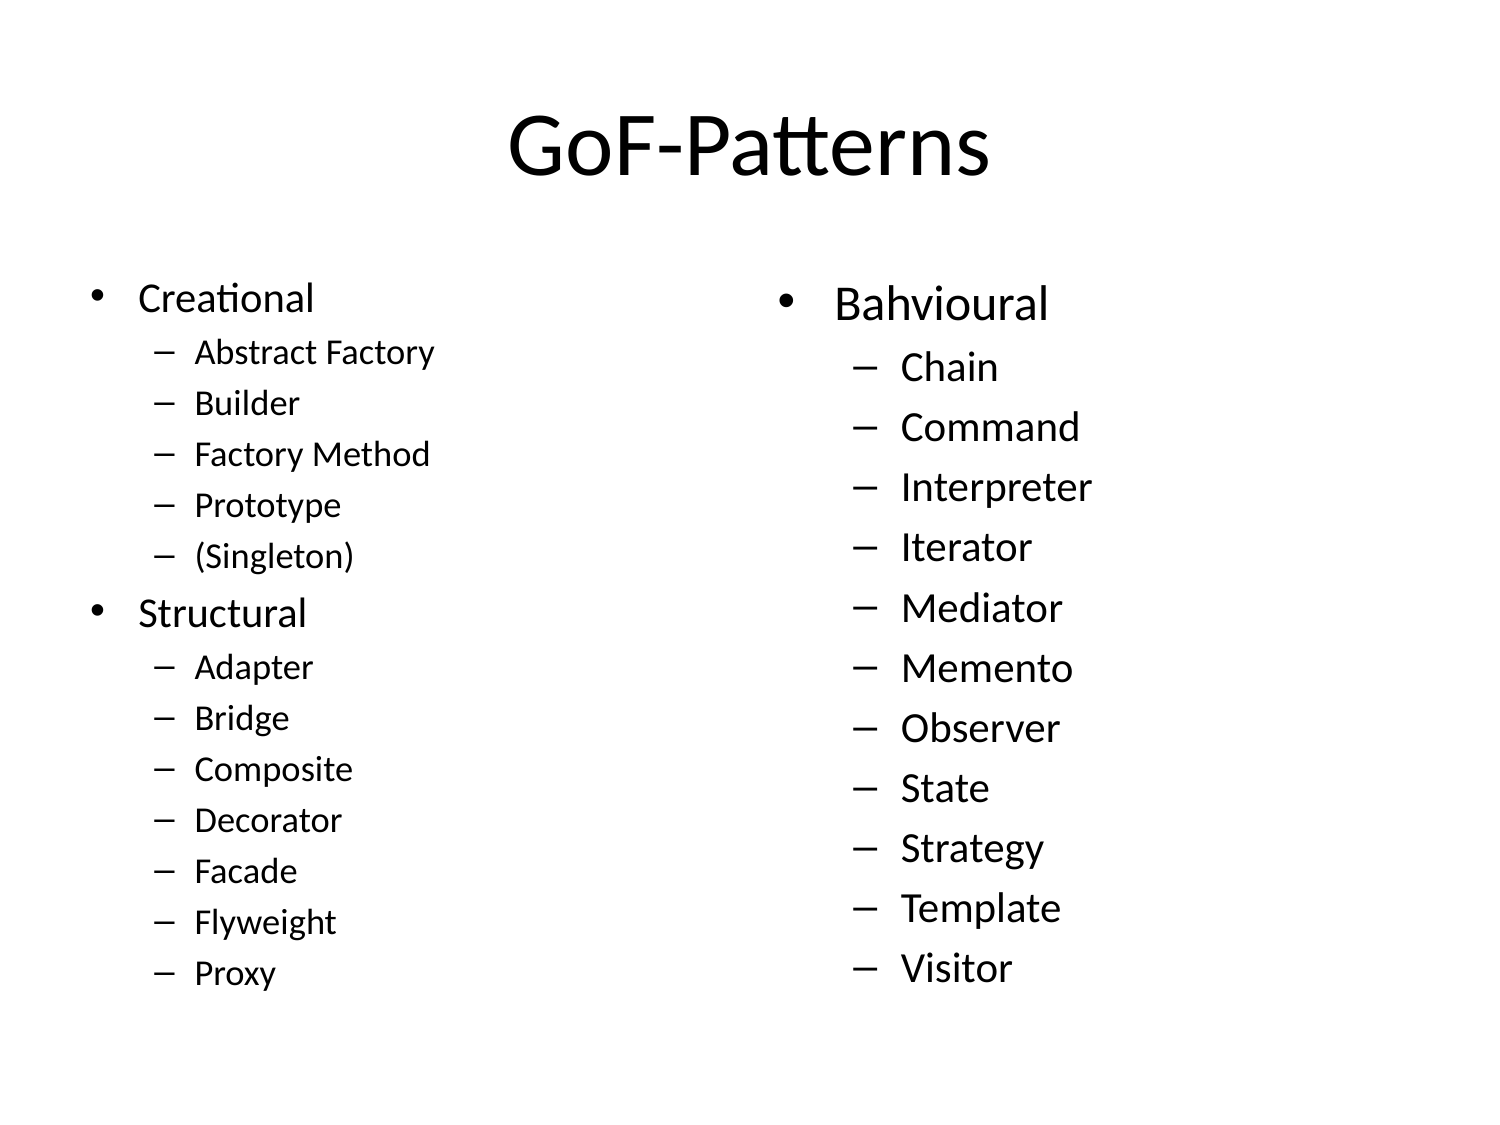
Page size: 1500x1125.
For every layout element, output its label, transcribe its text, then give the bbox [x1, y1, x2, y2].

title GoF-Patterns [75, 45, 1425, 233]
list Creational Abstract Factory Builder Factory Method Prototype (Singleton) Structural Adapter Bridge Composite Decorator Facade Flyweight Proxy [75, 262, 738, 1005]
list Bahvioural Chain Command Interpreter Iterator Mediator Memento Observer State Strategy Template Visitor [762, 262, 1425, 1005]
